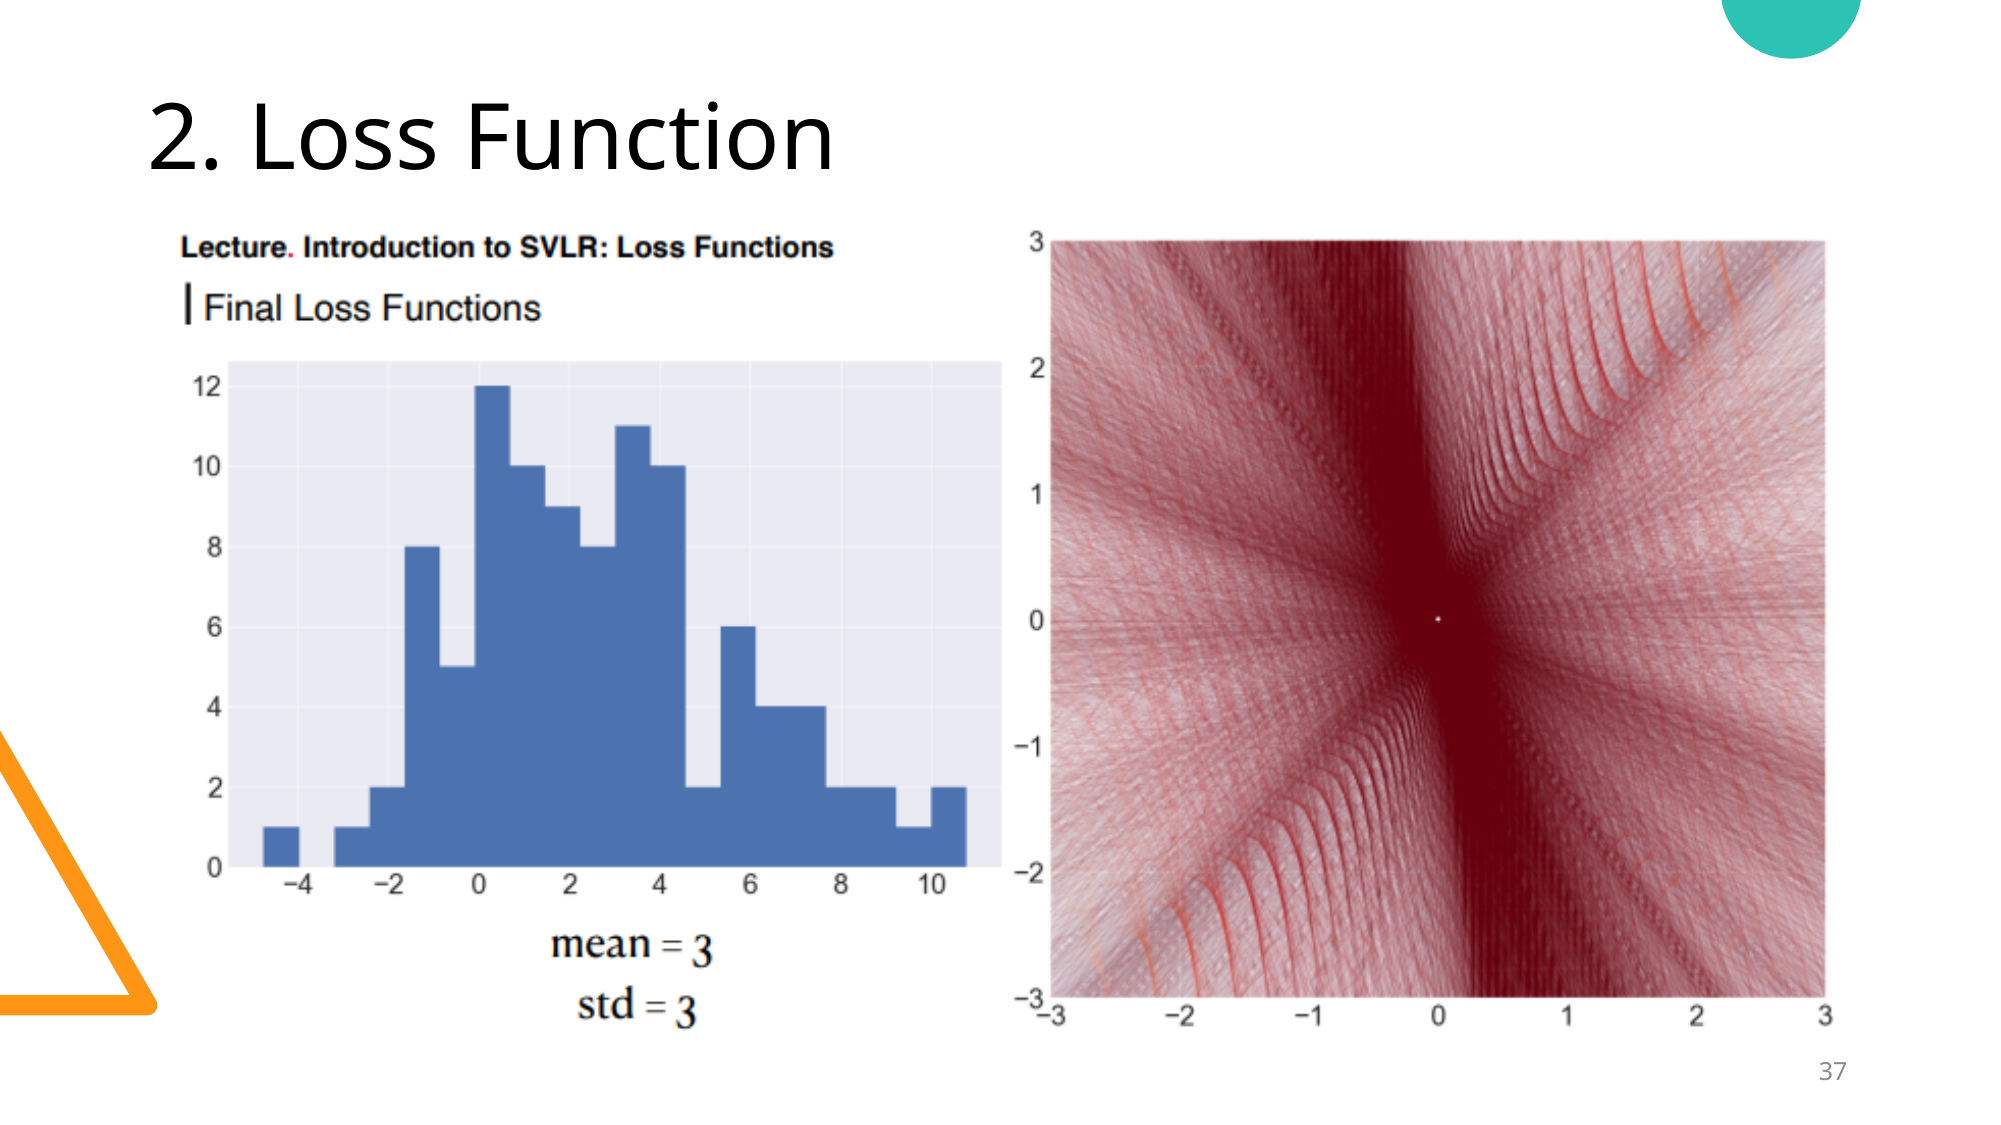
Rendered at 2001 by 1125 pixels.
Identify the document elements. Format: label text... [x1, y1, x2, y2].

title 2. Loss Function [132, 30, 1858, 249]
slide_number 37 [1412, 1042, 1863, 1103]
picture [165, 219, 1856, 1037]
